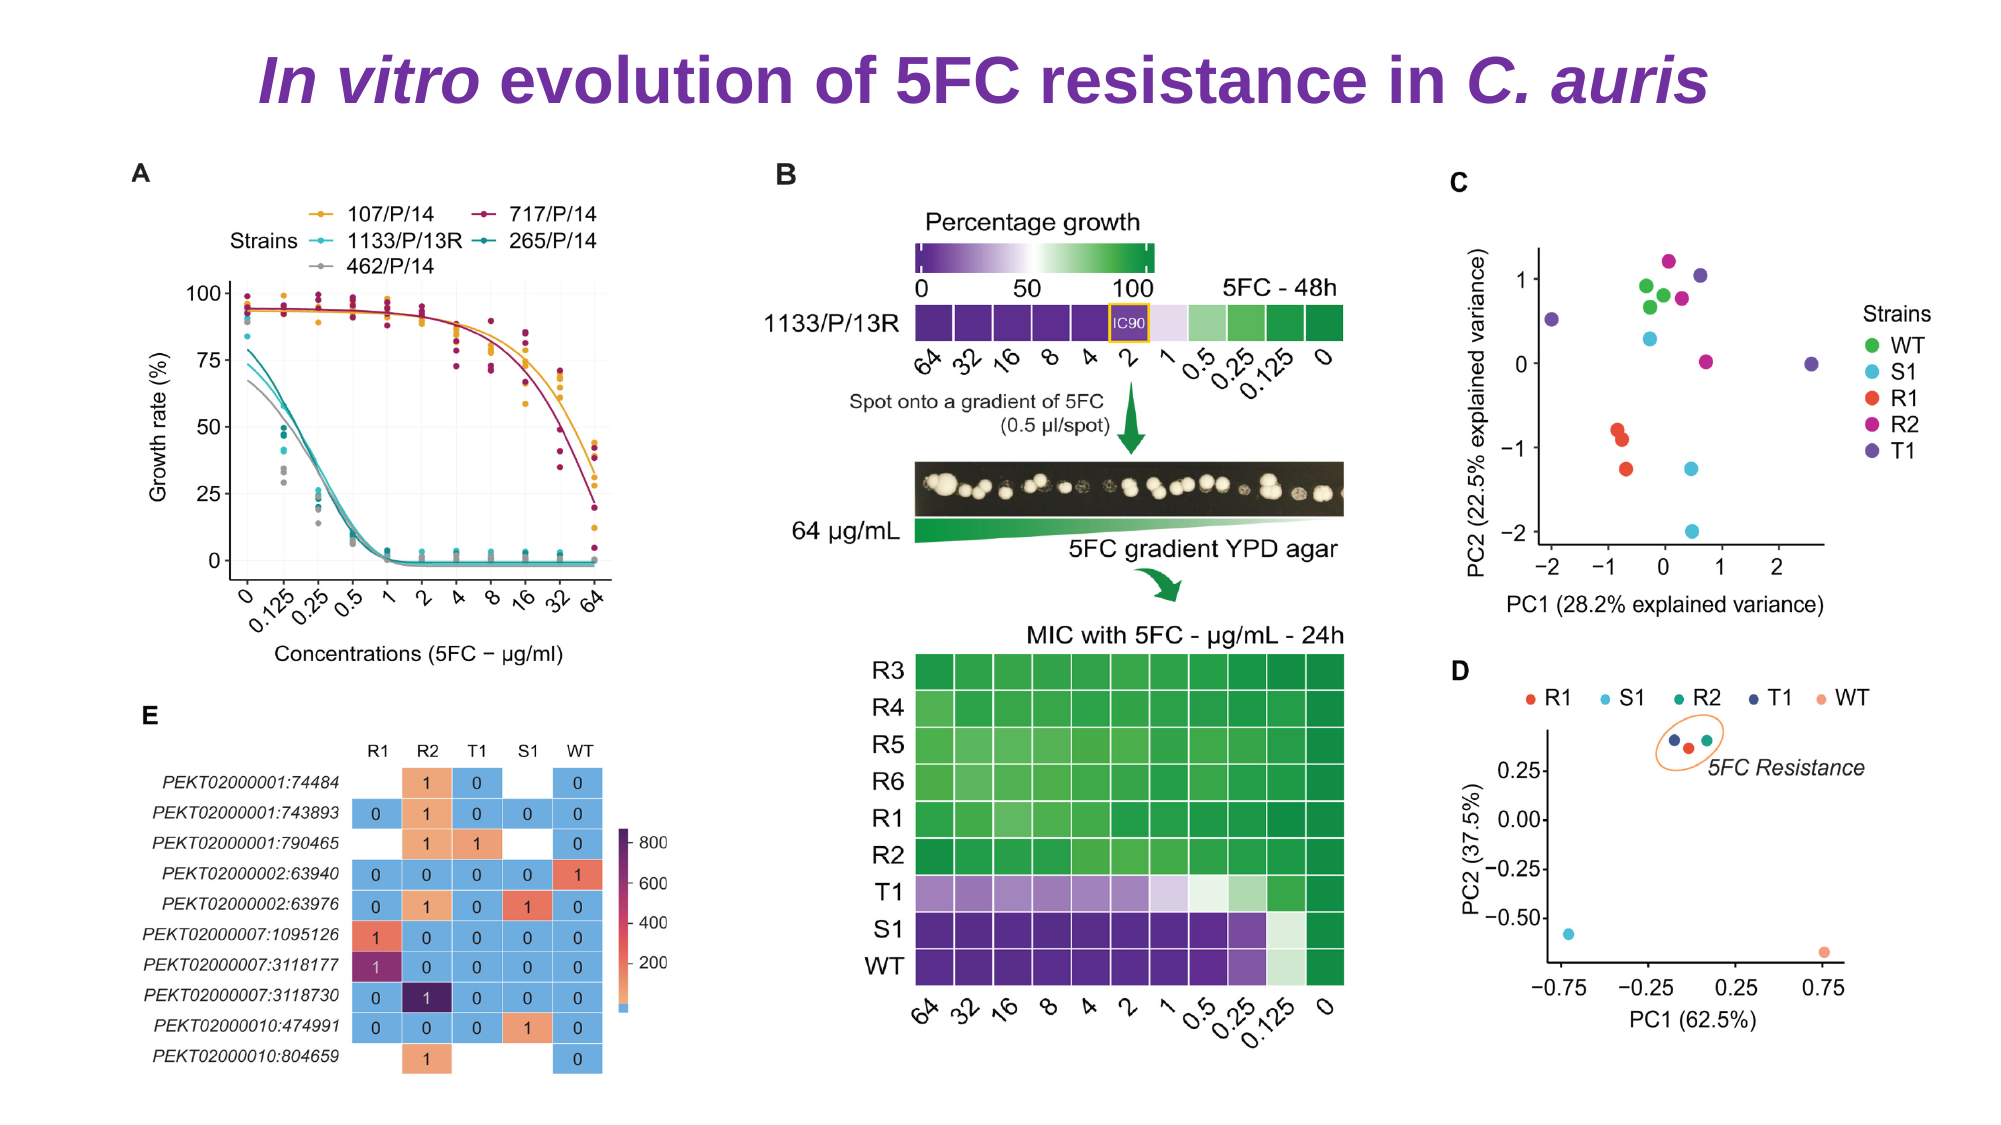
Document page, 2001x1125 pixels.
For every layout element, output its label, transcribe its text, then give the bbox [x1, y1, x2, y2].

picture [122, 685, 667, 1125]
title In vitro evolution of 5FC resistance in C. auris [199, 32, 1771, 132]
picture [752, 162, 1354, 1066]
picture [1449, 162, 1945, 1032]
picture [131, 162, 657, 672]
